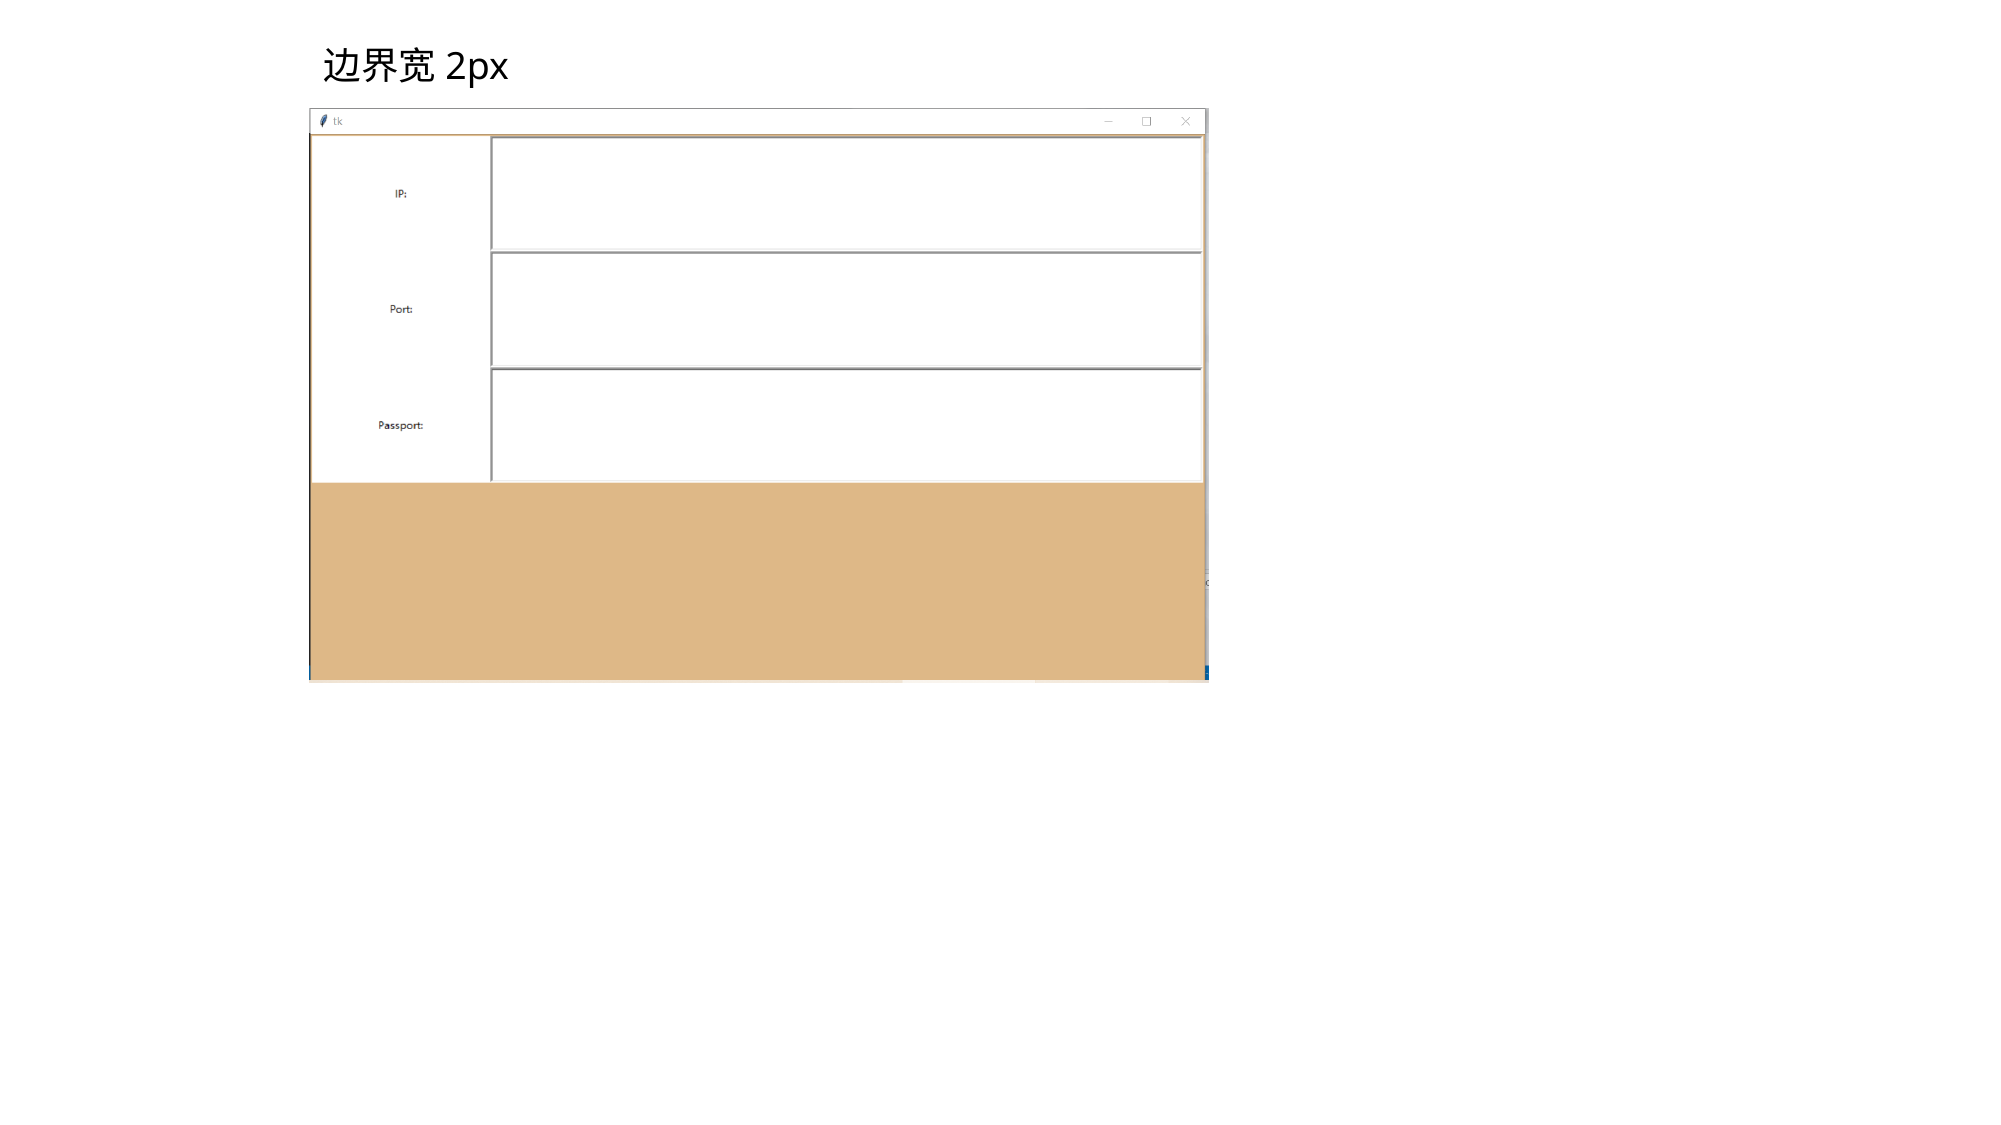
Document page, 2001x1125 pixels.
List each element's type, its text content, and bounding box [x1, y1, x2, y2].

picture [309, 108, 1209, 683]
text_box 边界宽2px [309, 34, 723, 94]
